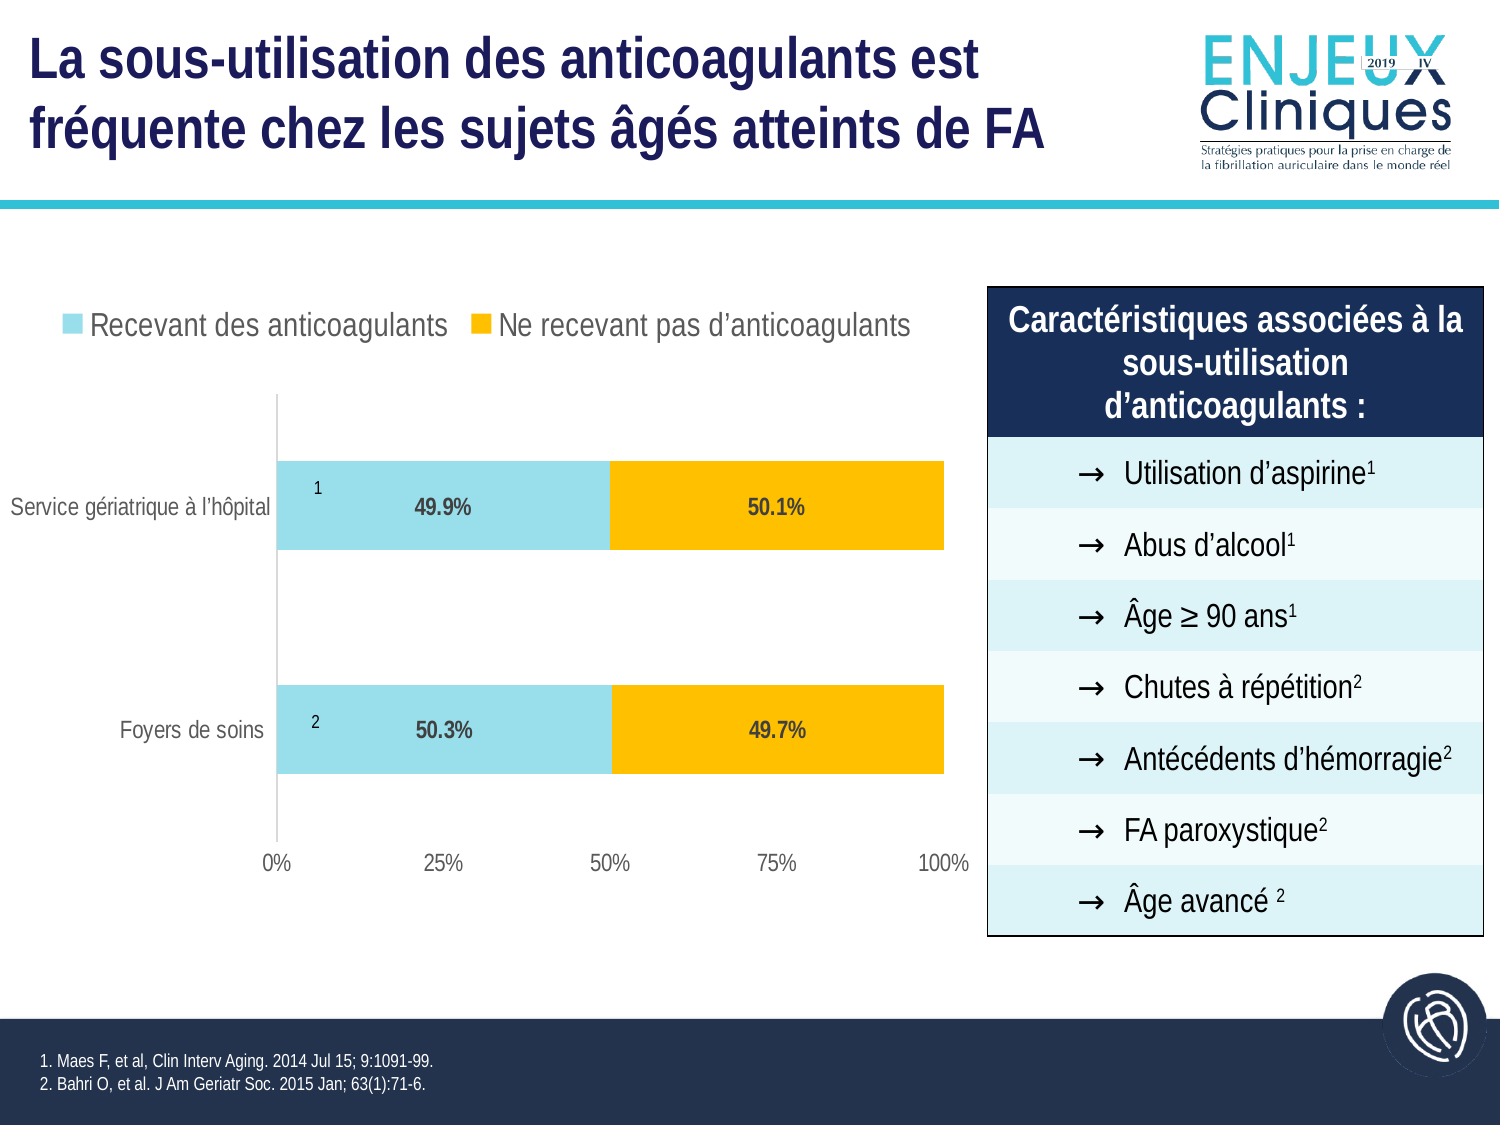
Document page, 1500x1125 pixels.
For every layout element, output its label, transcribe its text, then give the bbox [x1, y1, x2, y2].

table_cell Utilisation d’aspirine1 [988, 437, 1483, 508]
table_cell Abus d’alcool1 [988, 508, 1483, 580]
table_cell FA paroxystique2 [988, 794, 1483, 865]
table_header Caractéristiques associées à la sous-utilisation d’anticoagulants : [988, 288, 1483, 437]
text_box [0, 1018, 1500, 1125]
chart [0, 287, 975, 934]
table_cell Antécédents d’hémorragie2 [988, 722, 1483, 794]
picture [1374, 965, 1493, 1084]
picture [1194, 28, 1455, 177]
table_cell Âge avancé 2 [988, 865, 1483, 935]
text_box La sous-utilisation des anticoagulants est fréquente chez les sujets âgés atteints de FA [14, 12, 1200, 168]
table_cell Chutes à répétition2 [988, 651, 1483, 722]
table_cell Âge ≥ 90 ans1 [988, 580, 1483, 651]
text_box 1. Maes F, et al, Clin Interv Aging. 2014 Jul 15; 9:1091-99. 2. Bahri O, et al. J Am Geriatr Soc. 2015 Jan; 63(1):71-6. [25, 1041, 922, 1124]
